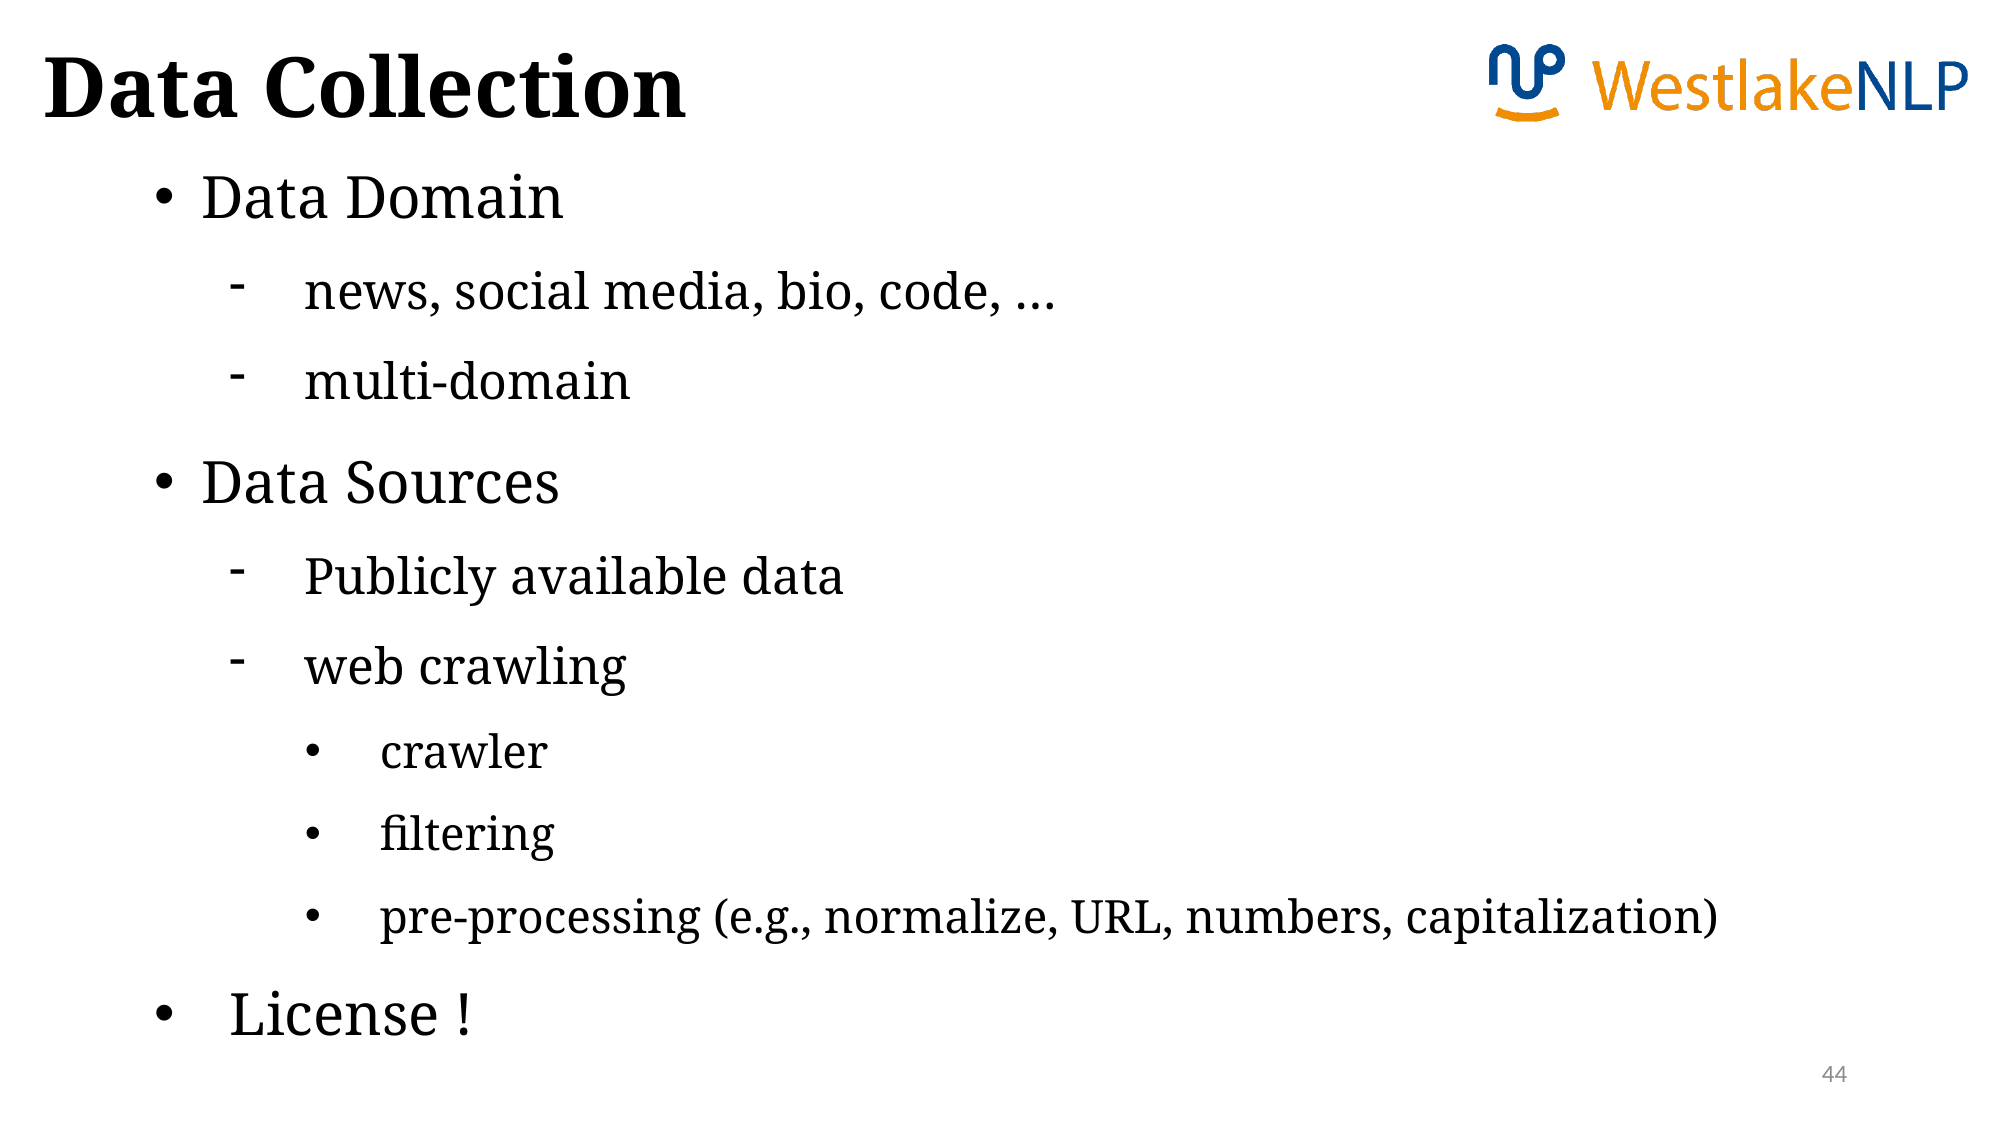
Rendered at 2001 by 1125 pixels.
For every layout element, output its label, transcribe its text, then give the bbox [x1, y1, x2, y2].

slide_number 44 [1412, 1042, 1863, 1103]
picture [1459, 0, 2000, 170]
text_box Data Domain news, social media, bio, code, … multi-domain Data Sources Publicly available data web crawling crawler filtering pre-processing (e.g., normalize, URL, numbers, capitalization) License ! [64, 117, 1852, 1125]
text_box Data Collection [28, 26, 736, 142]
